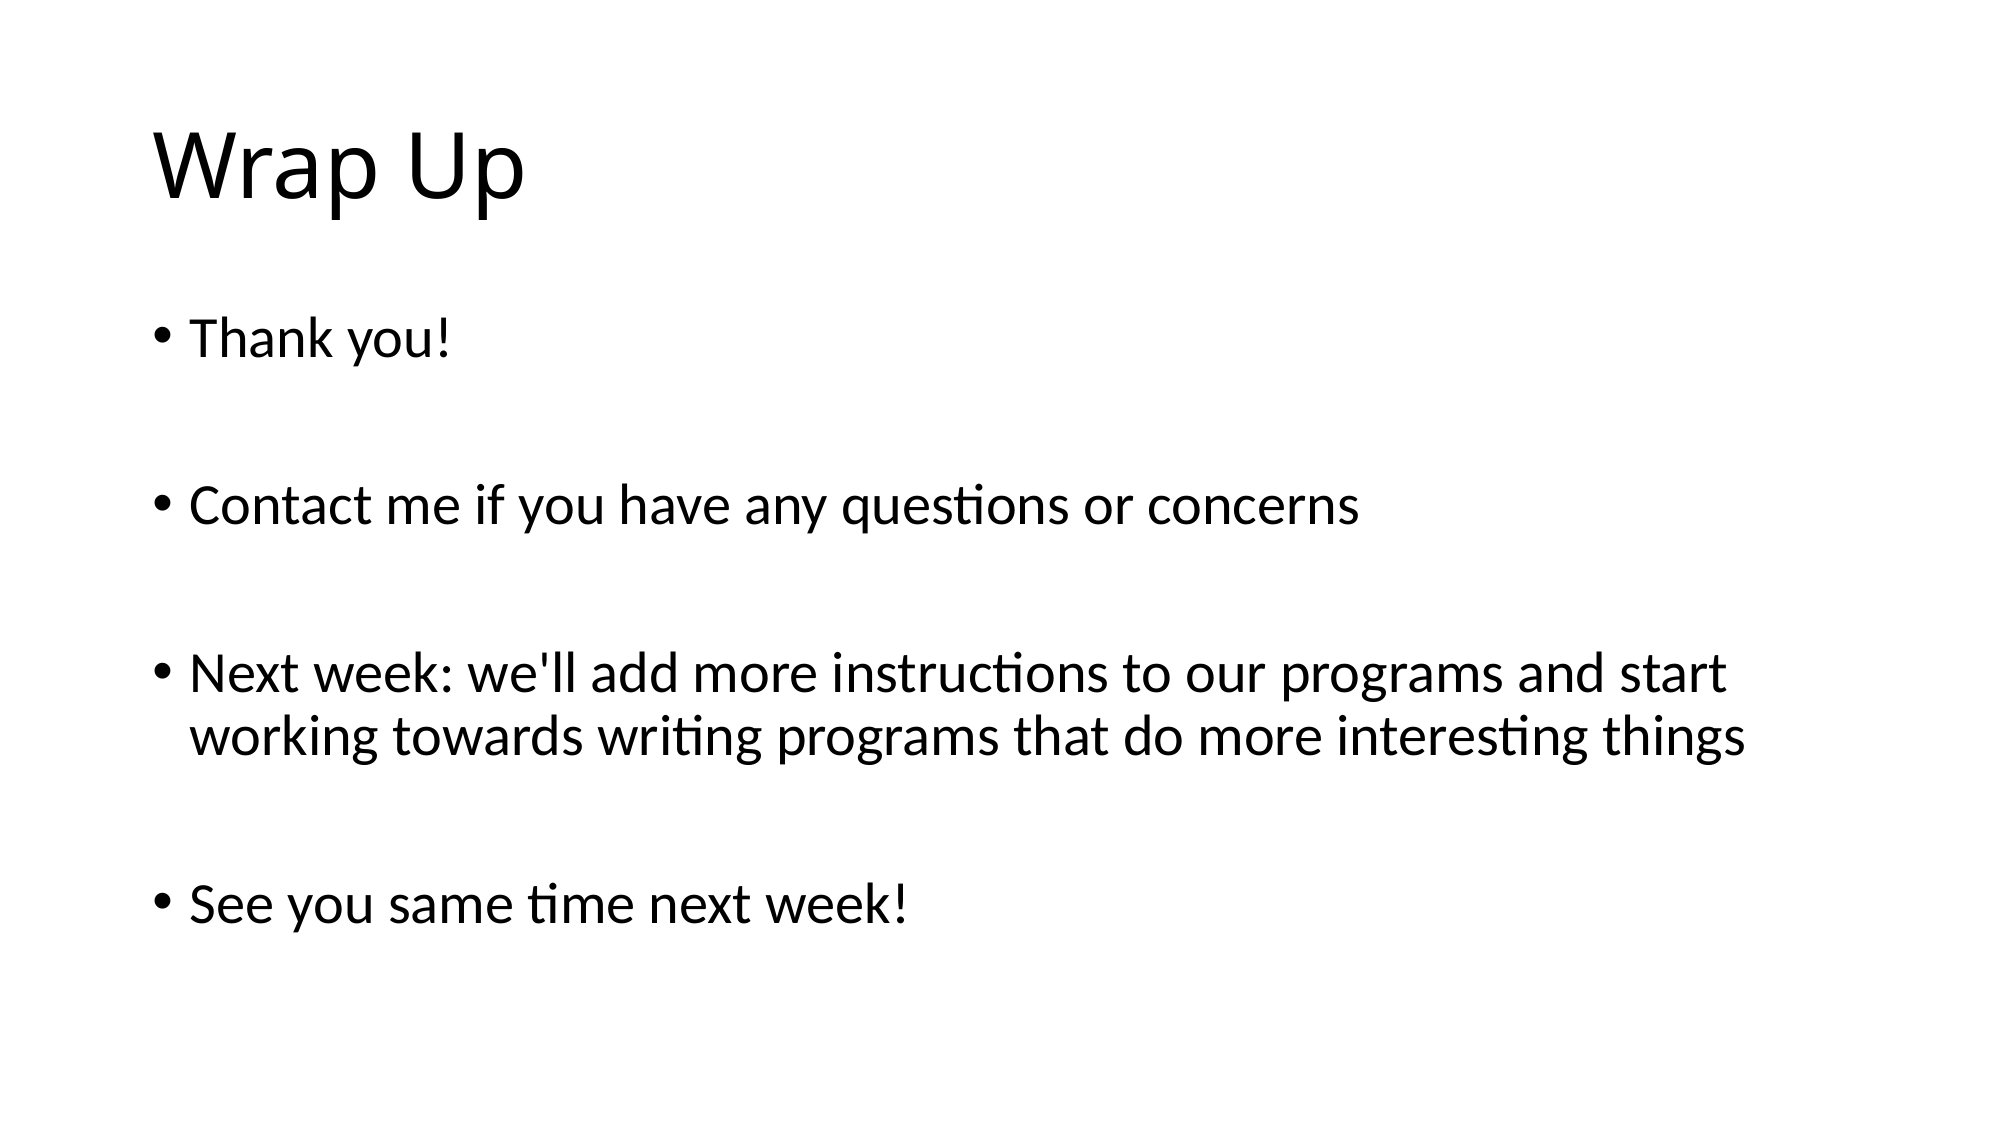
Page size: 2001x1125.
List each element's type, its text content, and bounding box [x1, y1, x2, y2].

title Wrap Up [137, 59, 1863, 278]
list Thank you! Contact me if you have any questions or concerns Next week: we'll add more instructions to our programs and start working towards writing programs that do more interesting things See you same time next week! [137, 299, 1863, 1014]
